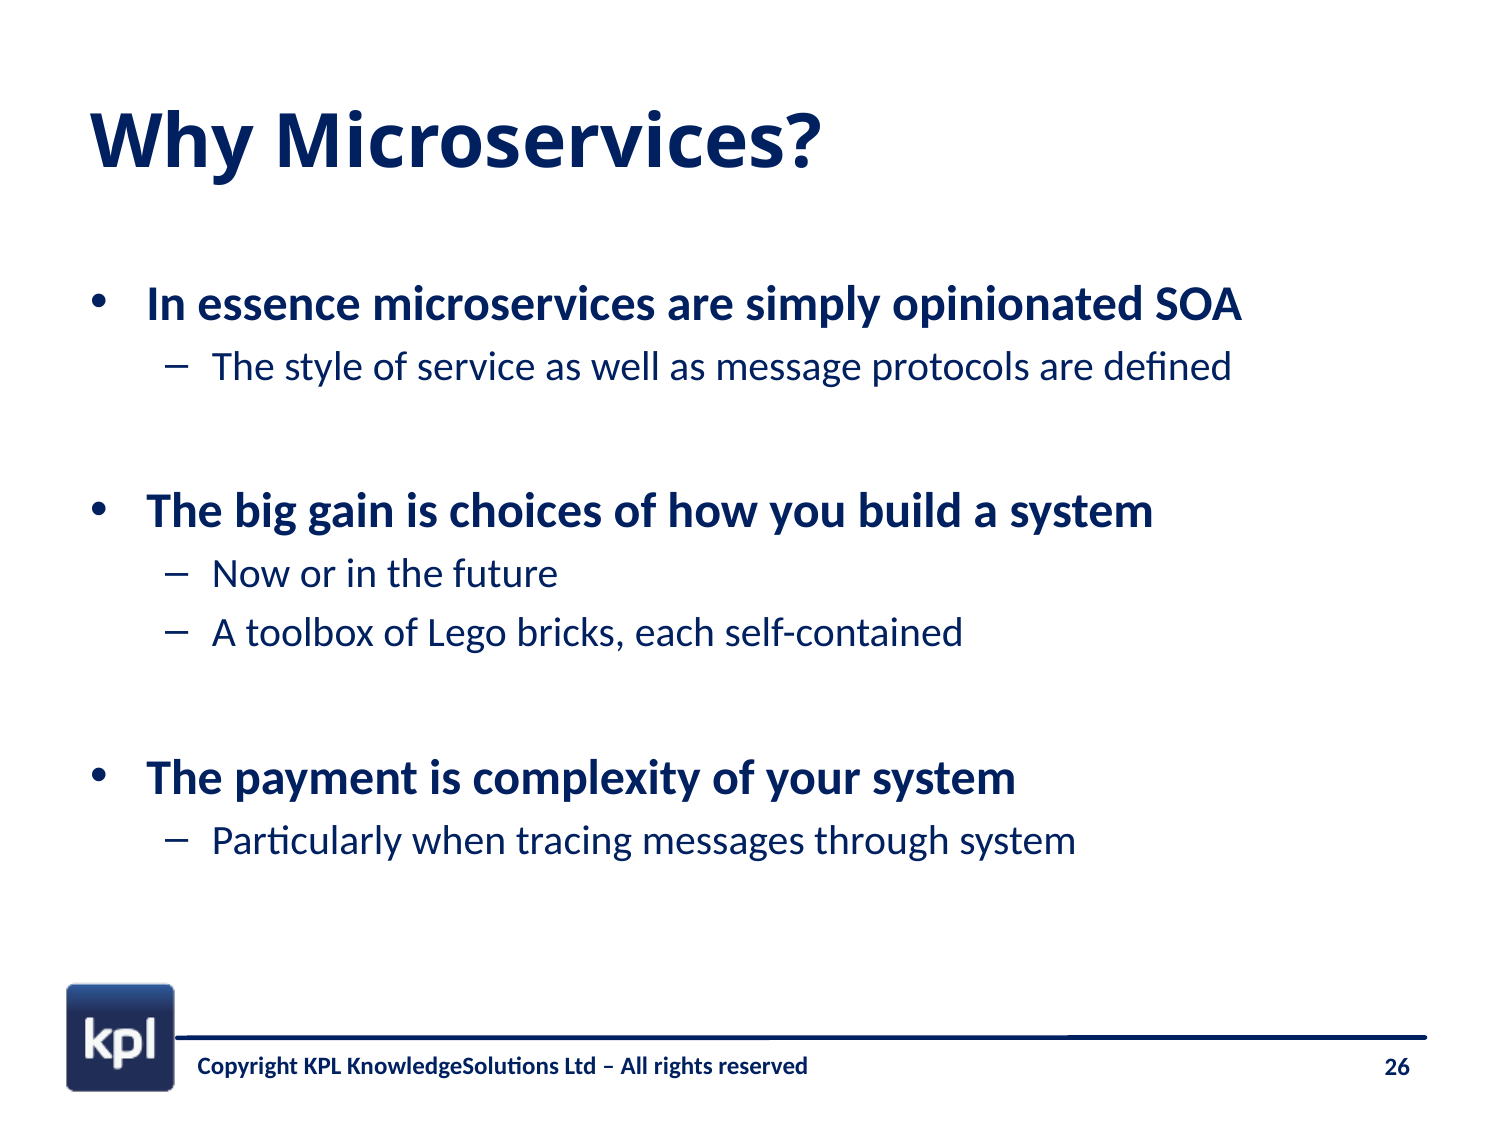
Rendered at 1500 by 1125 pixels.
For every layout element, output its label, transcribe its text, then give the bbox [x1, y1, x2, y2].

list In essence microservices are simply opinionated SOA The style of service as well as message protocols are defined The big gain is choices of how you build a system Now or in the future A toolbox of Lego bricks, each self-contained The payment is complexity of your system Particularly when tracing messages through system [75, 262, 1425, 1013]
slide_number 26 [987, 1042, 1425, 1103]
title Why Microservices? [75, 43, 1436, 233]
picture [62, 980, 178, 1095]
text_box Copyright KPL KnowledgeSolutions Ltd – All rights reserved [182, 1042, 1128, 1088]
